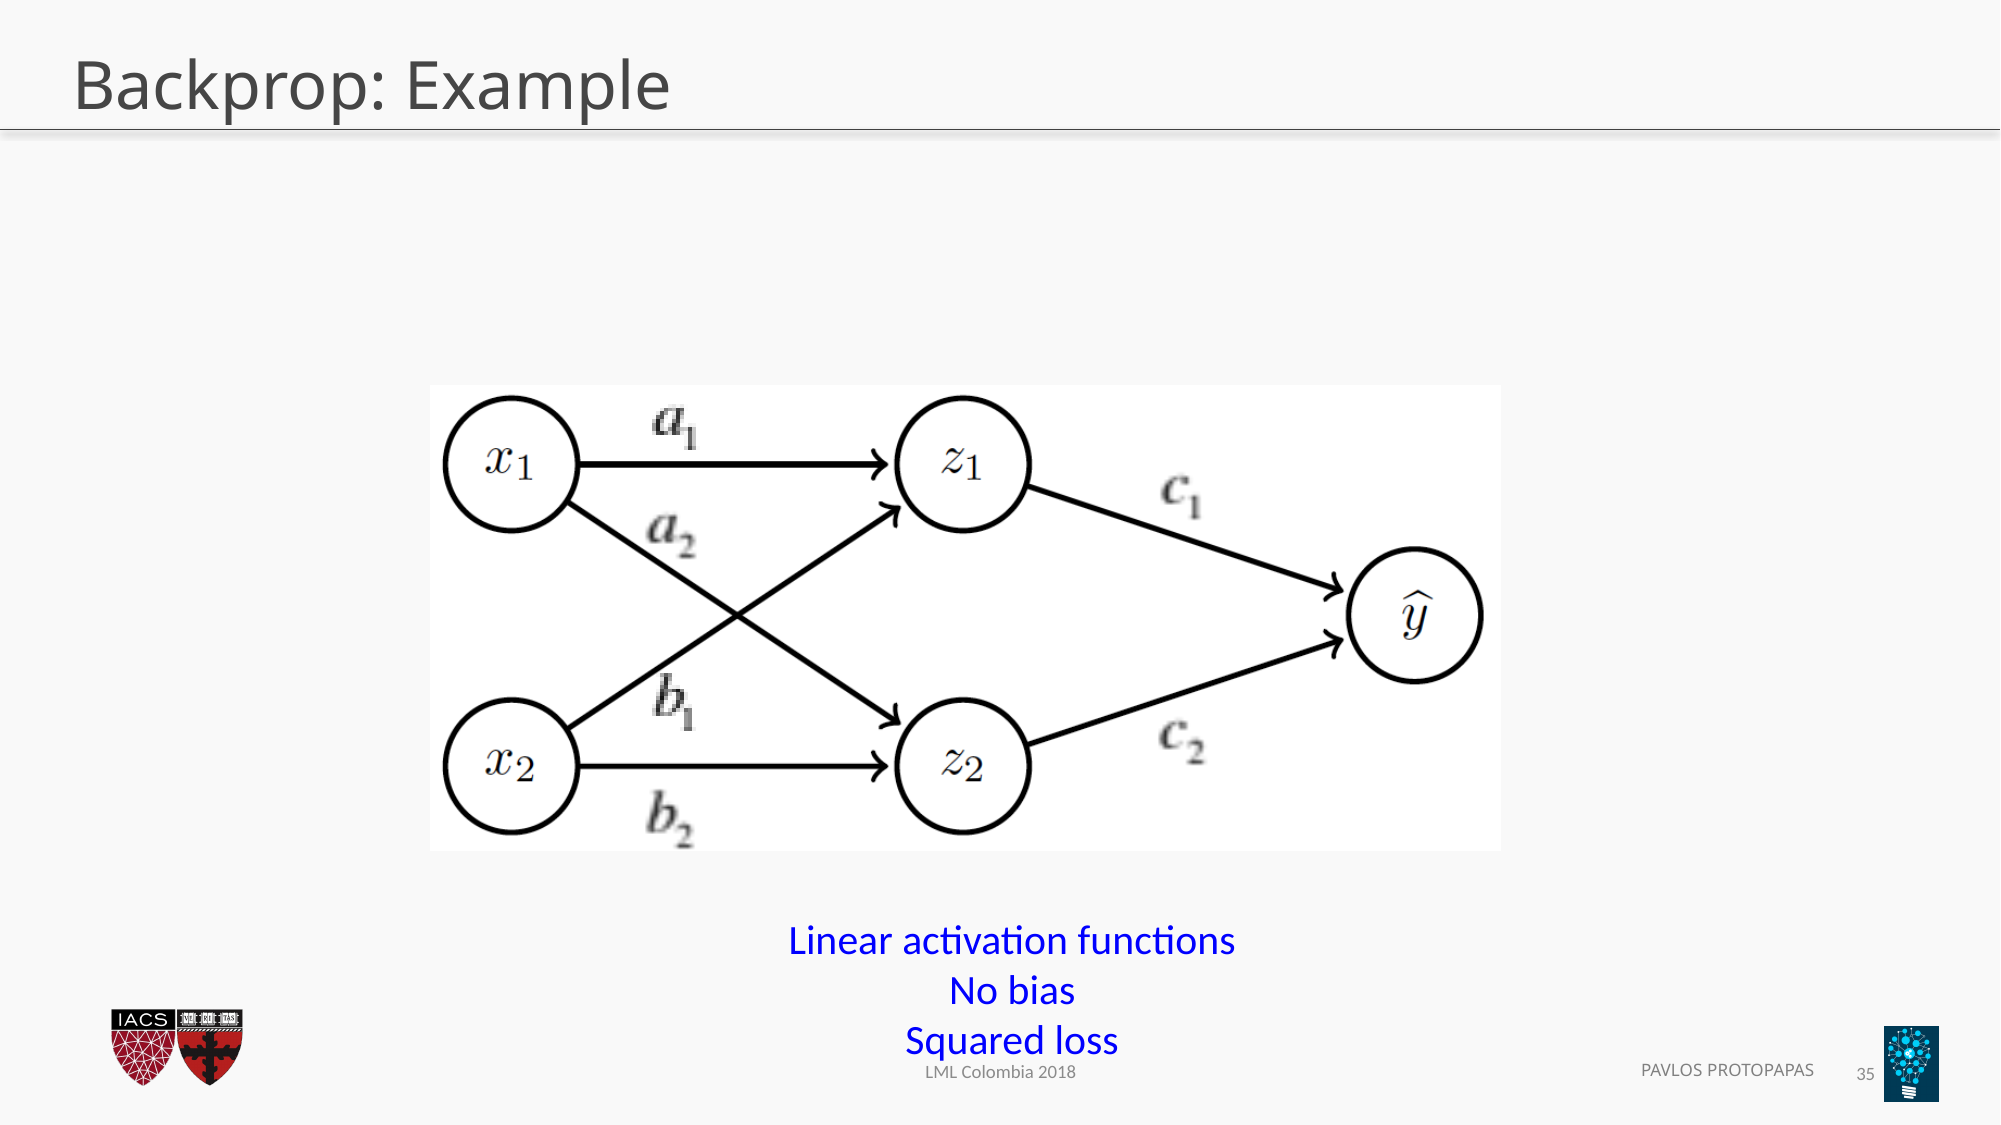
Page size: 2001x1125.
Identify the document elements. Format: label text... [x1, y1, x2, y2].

title Backprop: Example [57, 35, 1943, 162]
text_box Linear activation functions No bias Squared loss [704, 905, 1320, 1071]
picture [1903, 1086, 1915, 1098]
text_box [1152, 696, 1213, 770]
picture [429, 385, 1501, 851]
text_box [1155, 451, 1206, 525]
picture [109, 1009, 243, 1086]
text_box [640, 490, 705, 565]
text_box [644, 662, 700, 736]
picture [1905, 1049, 1913, 1058]
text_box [639, 779, 700, 854]
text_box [644, 381, 701, 455]
